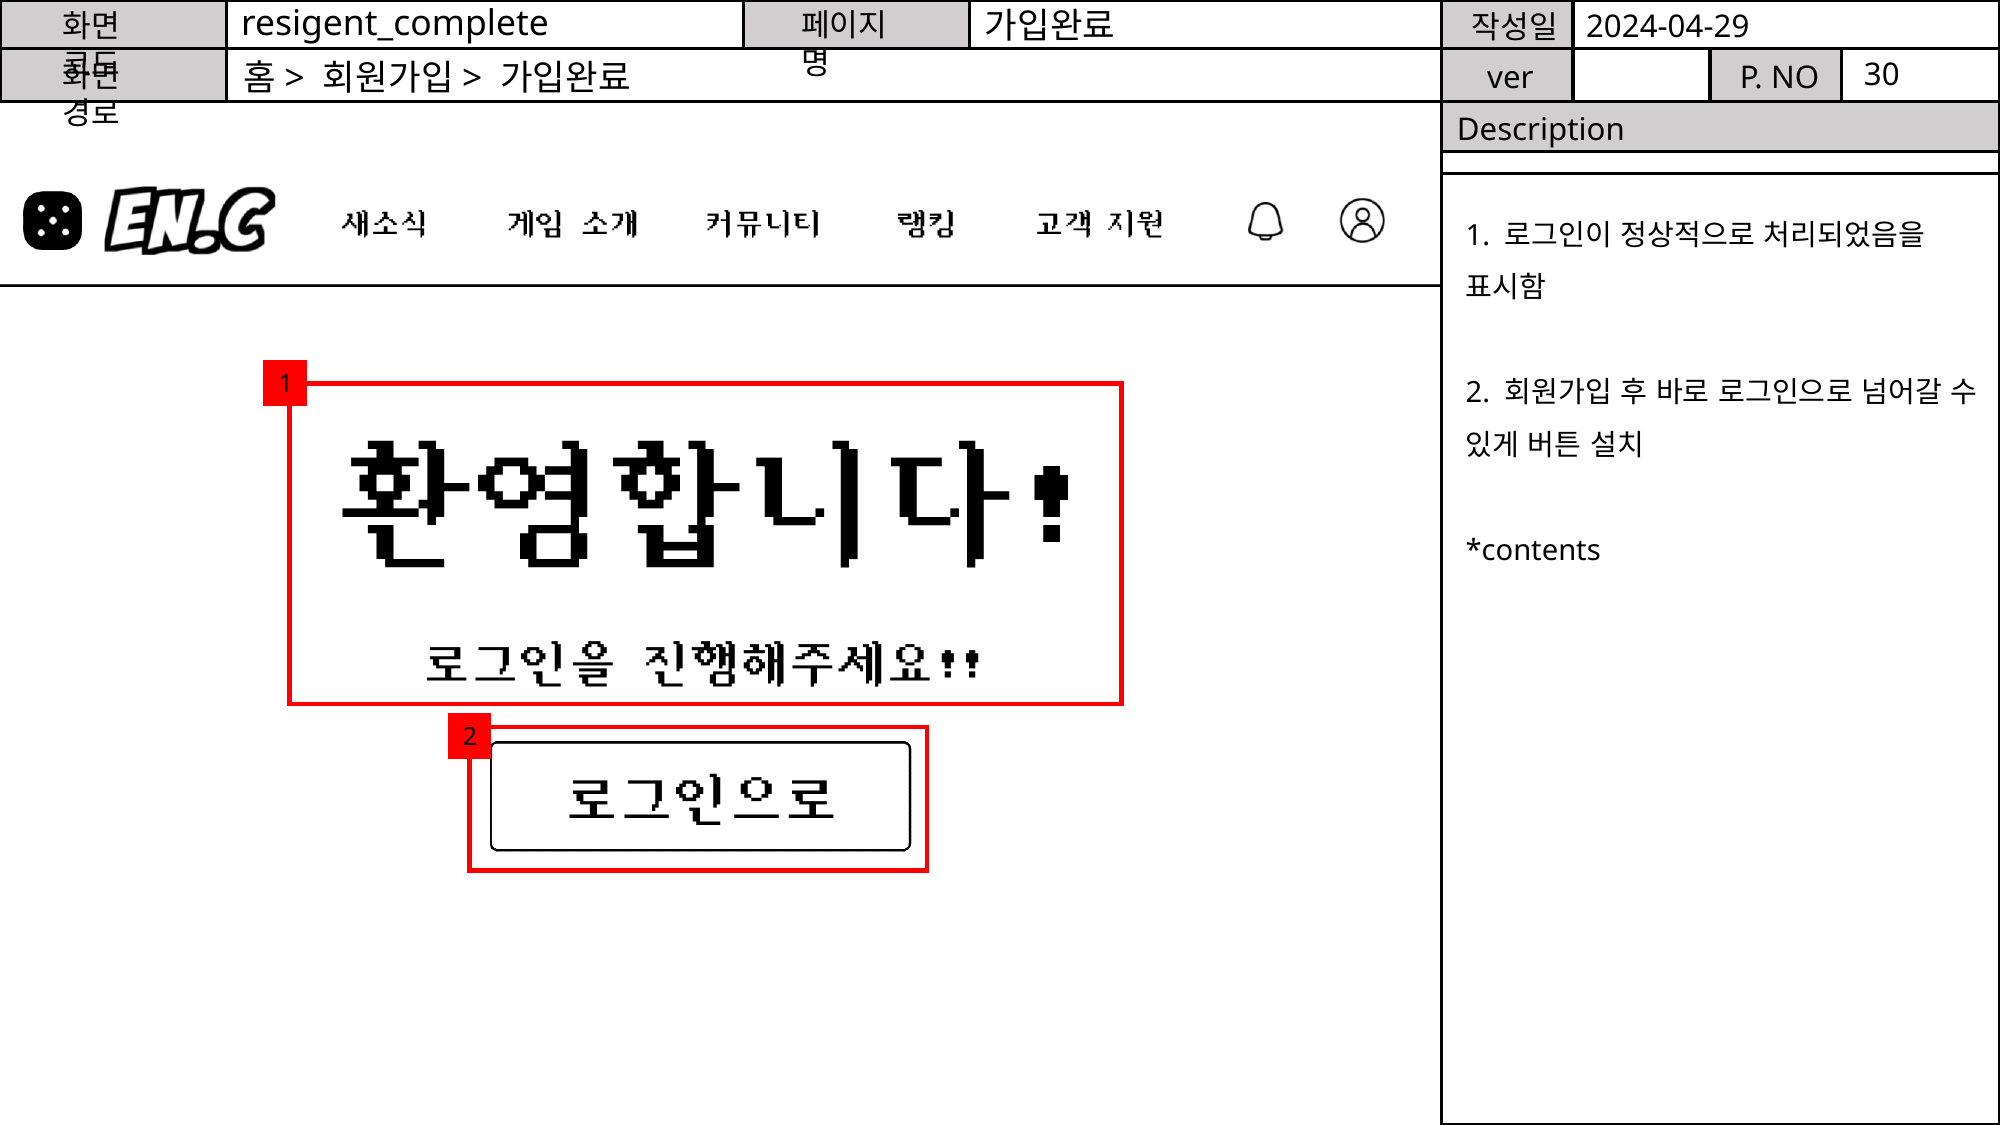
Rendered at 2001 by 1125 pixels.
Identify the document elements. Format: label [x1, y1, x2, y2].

text_box [0, 0, 2000, 1125]
